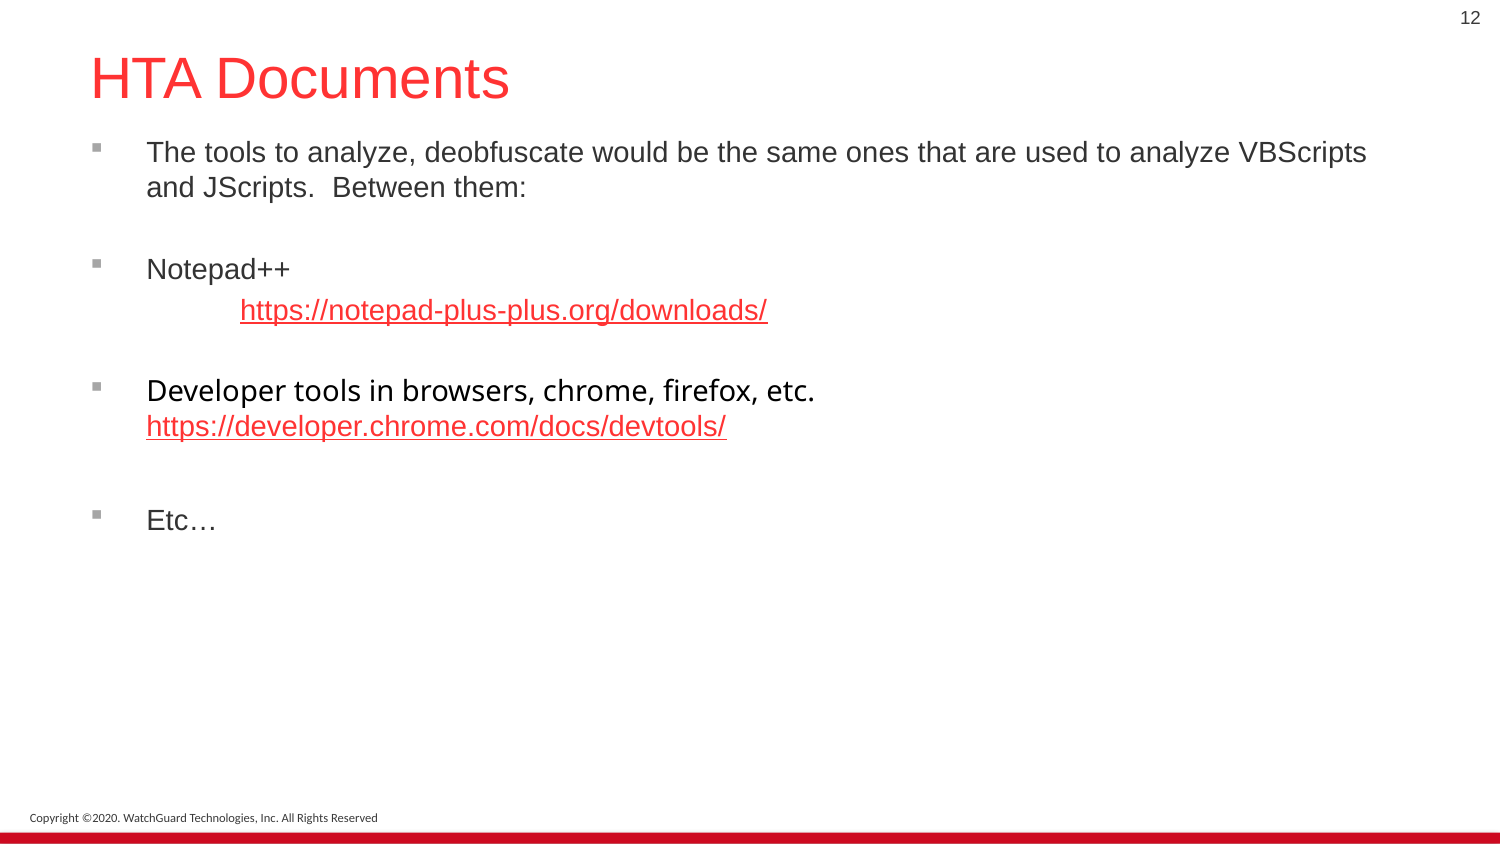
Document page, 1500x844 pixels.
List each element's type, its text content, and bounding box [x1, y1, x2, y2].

list The tools to analyze, deobfuscate would be the same ones that are used to analyze VBScripts and JScripts. Between them: Notepad++ https://notepad-plus-plus.org/downloads/ Developer tools in browsers, chrome, firefox, etc. https://developer.chrome.com/docs/devtools/ Etc… [75, 126, 1425, 755]
slide_number 12 [1398, 0, 1497, 40]
title HTA Documents [75, 33, 1425, 117]
